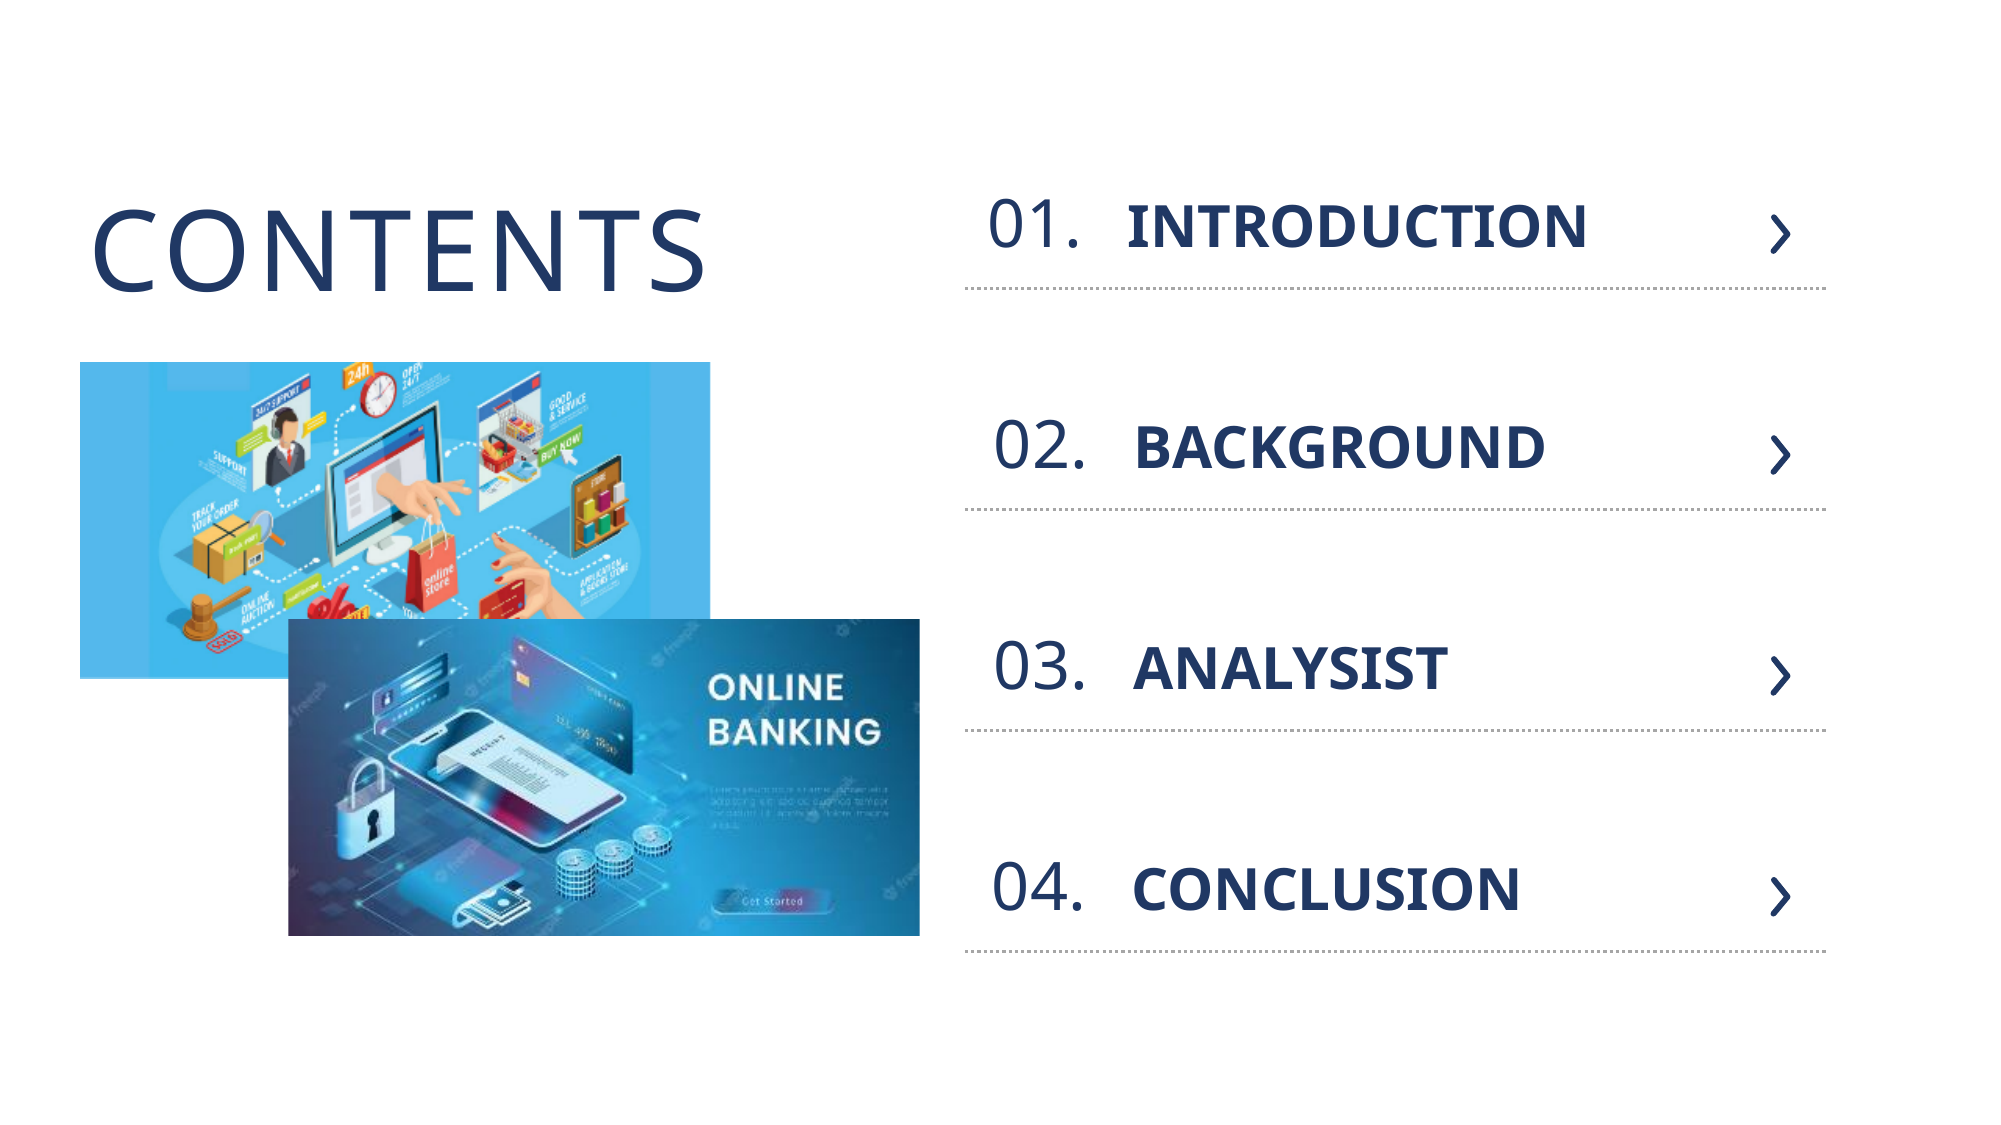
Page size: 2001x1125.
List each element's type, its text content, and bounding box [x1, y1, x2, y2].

picture [80, 362, 920, 936]
text_box [1770, 214, 1791, 254]
text_box [1770, 877, 1791, 917]
text_box 02. BACKGROUND [978, 394, 1563, 490]
text_box CONTENTS [74, 171, 823, 322]
text_box 01. INTRODUCTION [973, 173, 1605, 269]
text_box [1770, 656, 1791, 696]
text_box [1770, 435, 1791, 475]
text_box 04. CONCLUSION [977, 836, 1538, 931]
text_box 03. ANALYSIST [979, 615, 1464, 710]
